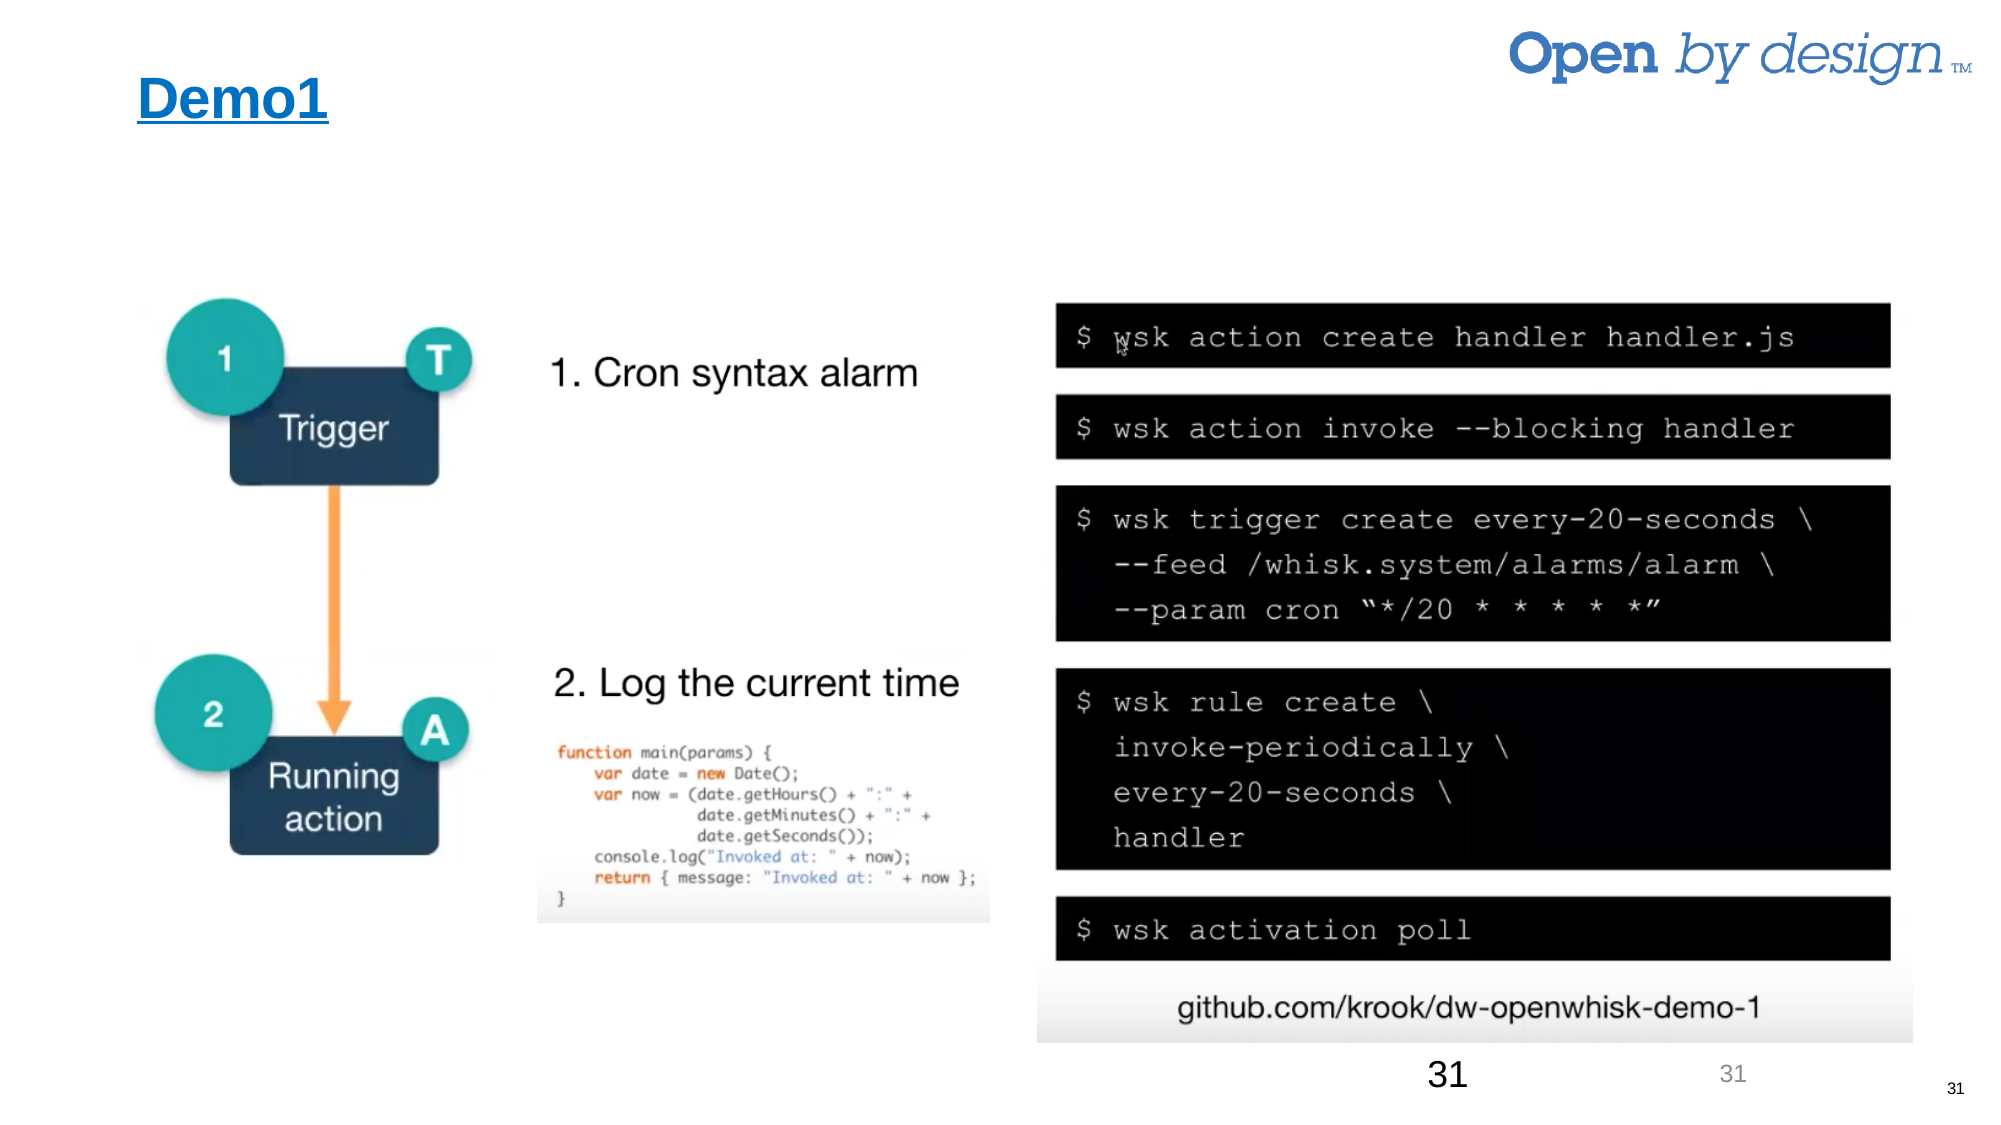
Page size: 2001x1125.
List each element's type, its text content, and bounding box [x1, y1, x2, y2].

picture [537, 649, 990, 924]
picture [1488, 9, 1990, 106]
title Demo1 [137, 59, 1863, 278]
picture [537, 337, 938, 422]
picture [1037, 289, 1913, 1043]
picture [137, 281, 495, 876]
text_box 31 [1412, 1051, 1763, 1103]
